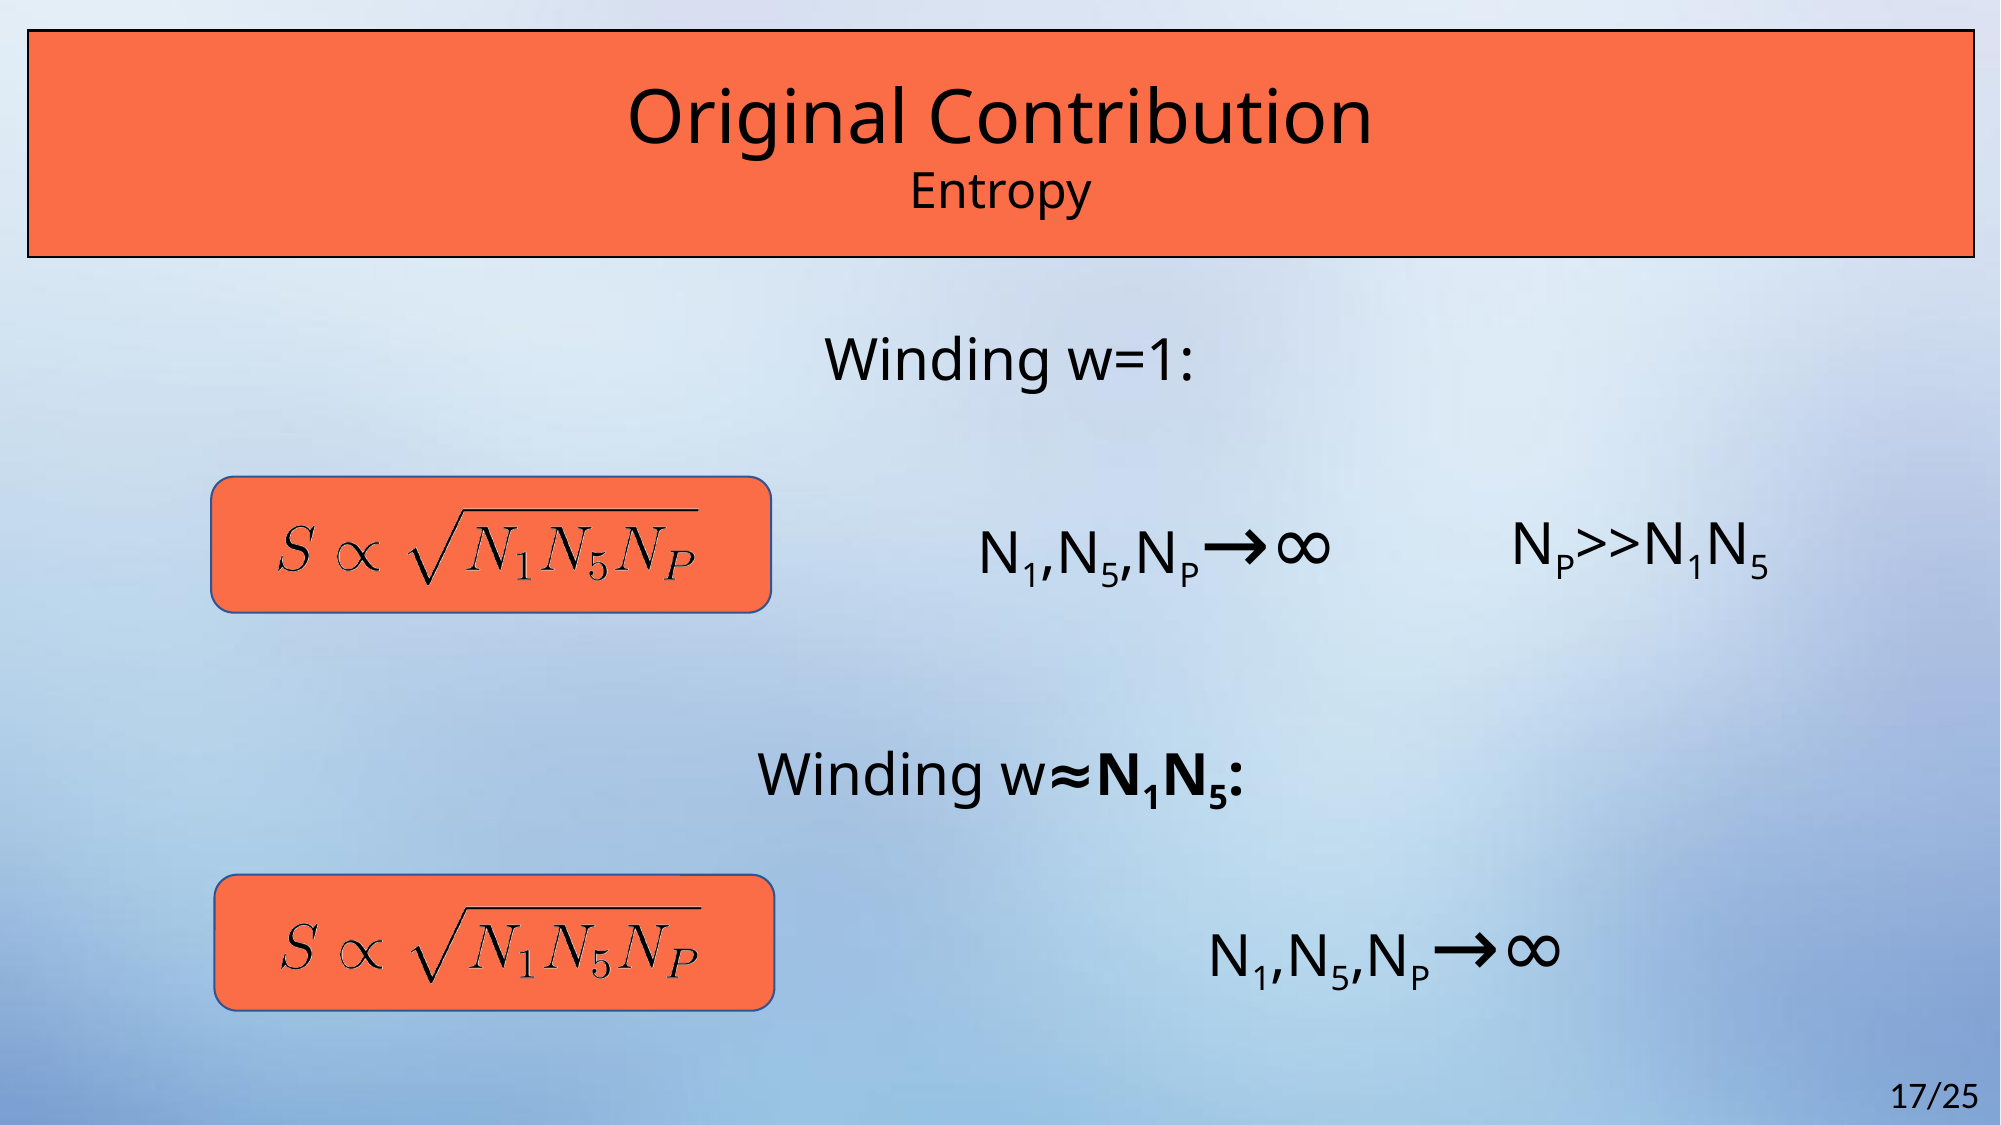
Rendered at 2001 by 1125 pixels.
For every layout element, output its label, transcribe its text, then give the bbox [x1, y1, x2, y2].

text_box 17/25 [1874, 1063, 2000, 1124]
text_box NP>>N1N5 [1387, 498, 1892, 594]
text_box Original Contribution Entropy [27, 29, 1975, 258]
text_box Winding w≈N1N5: [710, 729, 1292, 824]
text_box N1,N5,NP→∞ [1136, 885, 1641, 1005]
text_box Winding w=1: [766, 314, 1254, 400]
text_box [210, 475, 773, 614]
text_box N1,N5,NP→∞ [906, 482, 1411, 602]
text_box [213, 873, 776, 1012]
picture [0, 0, 2001, 1125]
